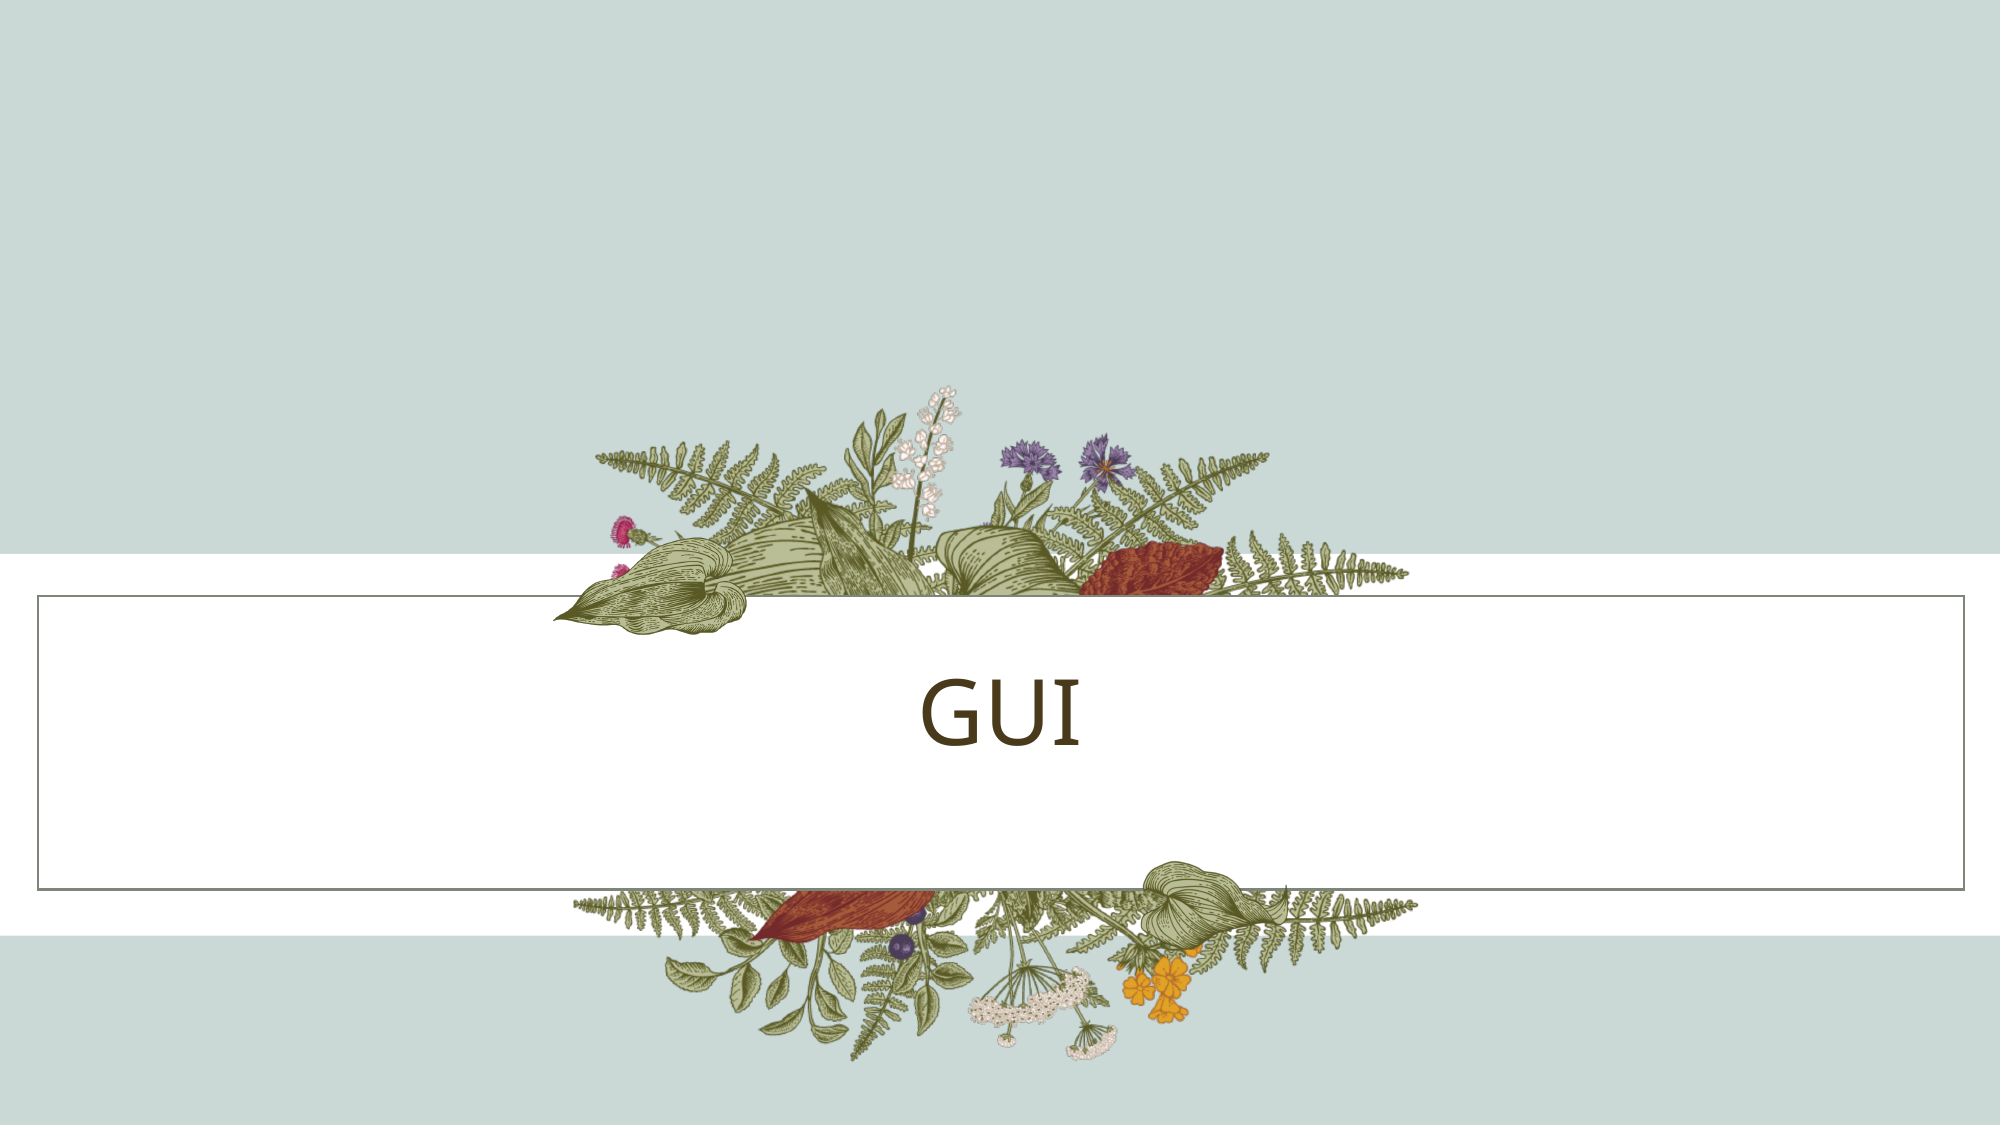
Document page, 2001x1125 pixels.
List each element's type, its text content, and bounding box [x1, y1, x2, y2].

picture [551, 366, 1449, 636]
title GUI [189, 652, 1811, 773]
picture [568, 806, 1434, 1072]
